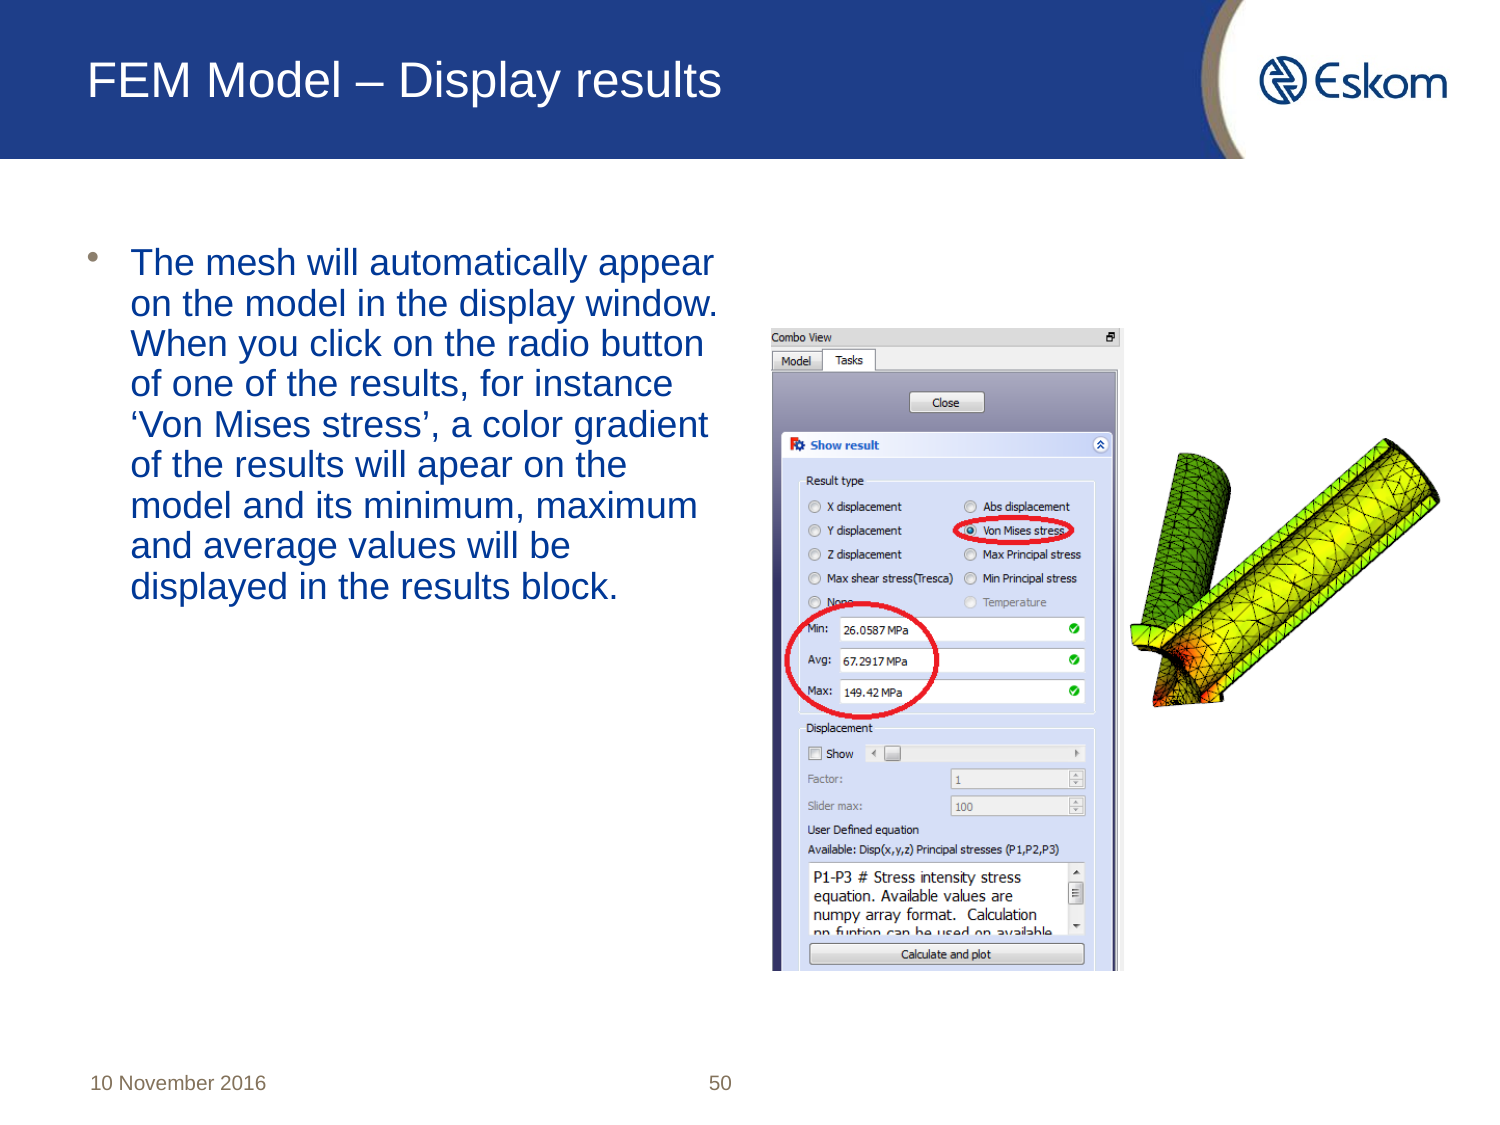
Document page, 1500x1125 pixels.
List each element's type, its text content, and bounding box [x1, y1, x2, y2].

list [771, 328, 1447, 971]
title FEM Model – Display results [71, 27, 1142, 137]
list The mesh will automatically appear on the model in the display window. When you click on the radio button of one of the results, for instance ‘Von Mises stress’, a color gradient of the results will apear on the model and its minimum, maximum and average values will be displayed in the results block. [71, 235, 747, 1064]
picture [0, 0, 1246, 159]
picture [1257, 55, 1450, 105]
slide_number 50 [643, 1058, 798, 1103]
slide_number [75, 1058, 361, 1103]
